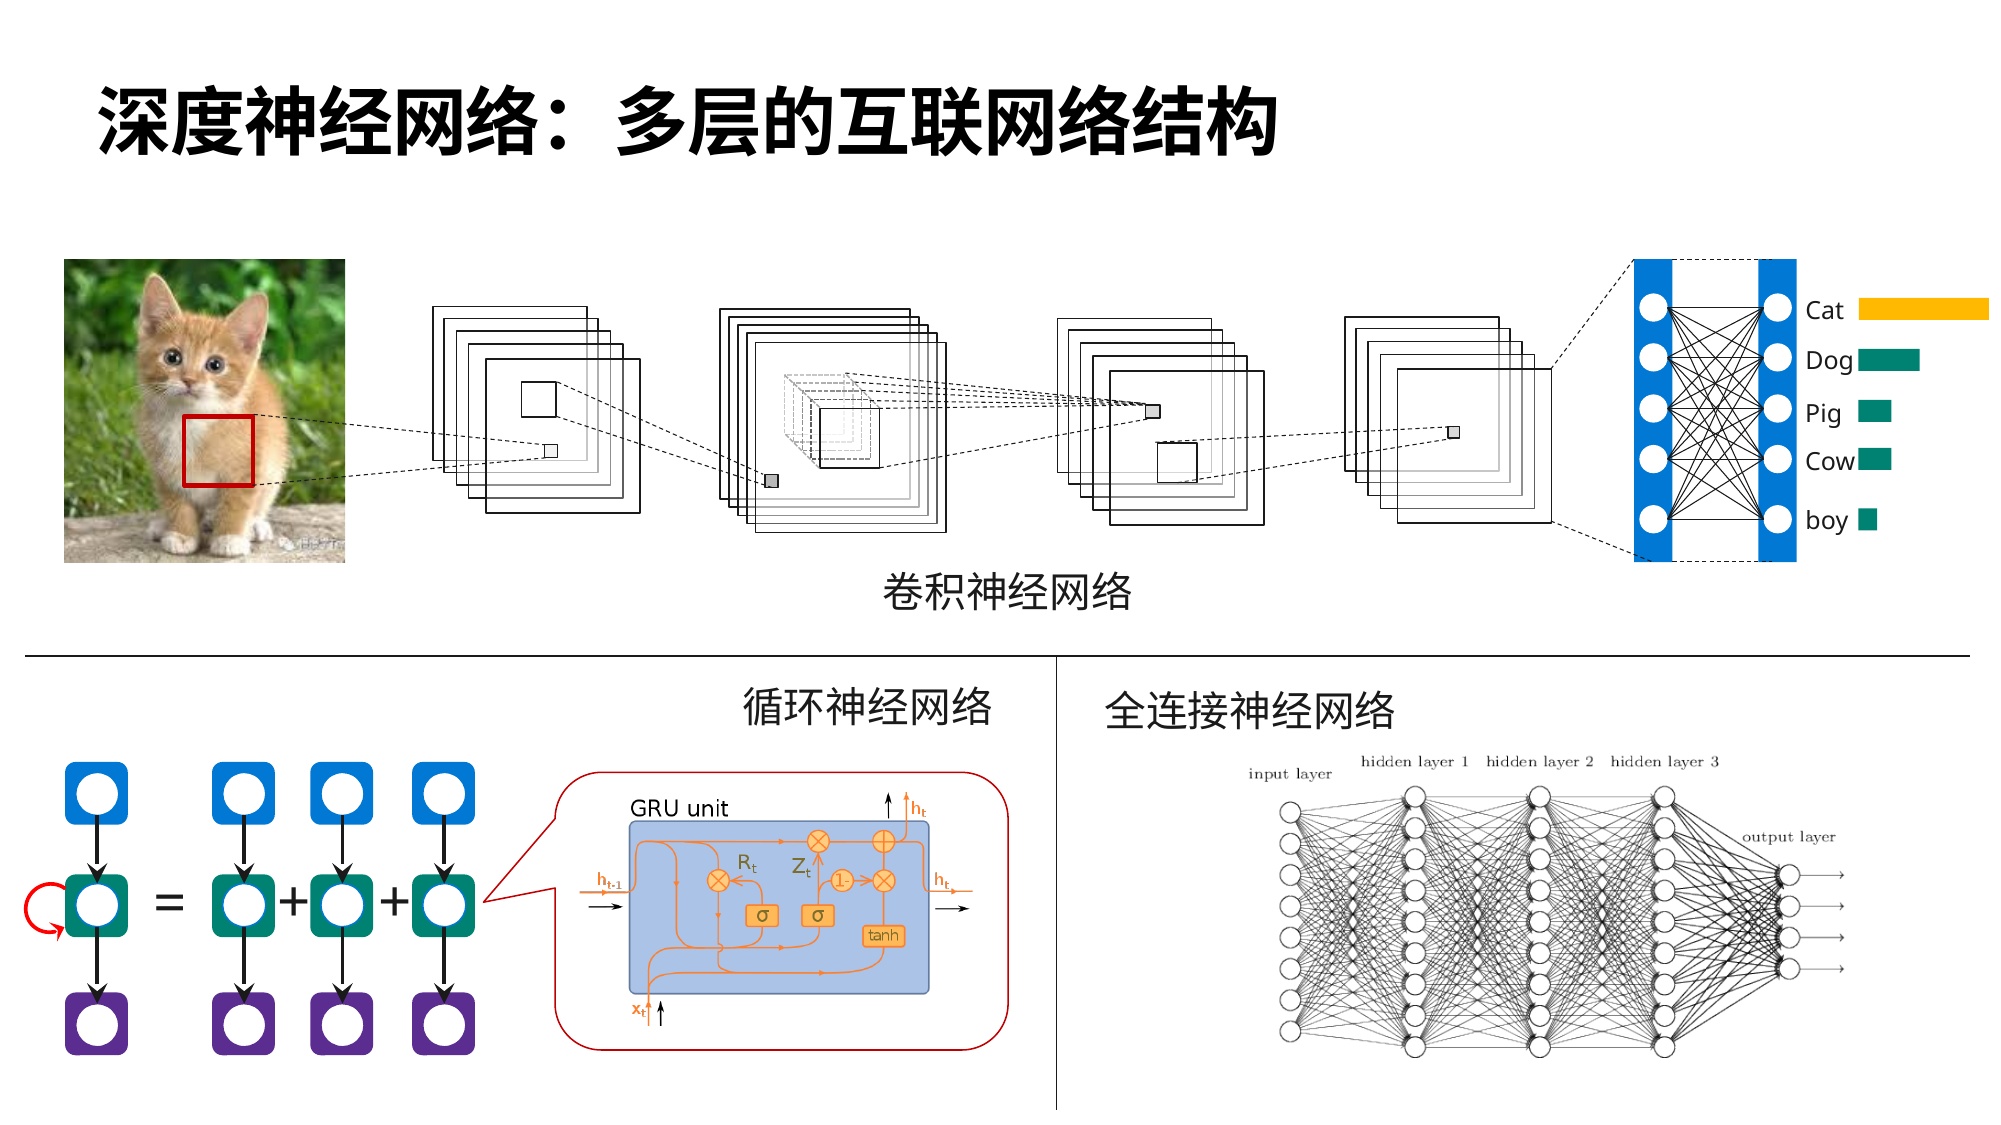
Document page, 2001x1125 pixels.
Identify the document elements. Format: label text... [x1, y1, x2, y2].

text_box [1858, 297, 1990, 321]
picture [63, 258, 346, 563]
text_box [482, 771, 1009, 1051]
text_box [99, 873, 129, 938]
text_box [719, 308, 947, 533]
text_box = [153, 865, 188, 936]
text_box 循环神经网络 [742, 680, 994, 732]
text_box 卷积神经网络 [882, 565, 1134, 616]
picture [579, 792, 973, 1026]
text_box [74, 882, 120, 928]
text_box [64, 991, 129, 1057]
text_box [878, 404, 1153, 409]
text_box Cat [1805, 294, 1844, 325]
text_box [64, 873, 95, 938]
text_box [432, 306, 641, 514]
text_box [1550, 258, 1635, 370]
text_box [1177, 443, 1454, 483]
picture [1243, 750, 1859, 1058]
text_box [24, 883, 66, 942]
text_box Cow [1805, 445, 1856, 476]
text_box [64, 761, 129, 826]
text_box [556, 416, 772, 488]
text_box [74, 771, 120, 817]
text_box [252, 457, 550, 486]
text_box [411, 761, 476, 1056]
text_box [1858, 447, 1892, 471]
text_box Pig [1805, 397, 1843, 428]
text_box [1057, 318, 1265, 526]
text_box [1858, 508, 1878, 531]
text_box Dog [1805, 344, 1855, 375]
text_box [1344, 316, 1552, 524]
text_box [557, 381, 764, 475]
text_box [1858, 348, 1920, 372]
title 深度神经网络：多层的互联网络结构 [96, 75, 1904, 166]
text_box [253, 414, 545, 445]
text_box boy [1805, 504, 1849, 535]
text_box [1667, 458, 1764, 518]
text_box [1667, 357, 1764, 458]
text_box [211, 761, 276, 1056]
text_box [74, 1002, 120, 1048]
text_box + [378, 864, 411, 935]
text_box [1550, 520, 1654, 563]
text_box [1667, 307, 1764, 357]
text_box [879, 417, 1153, 468]
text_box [1155, 426, 1454, 443]
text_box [1633, 258, 1673, 563]
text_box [844, 372, 1146, 404]
text_box 全连接神经网络 [1104, 684, 1397, 735]
text_box + [277, 864, 310, 935]
text_box [1858, 399, 1892, 423]
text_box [1758, 258, 1797, 563]
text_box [310, 761, 374, 1056]
